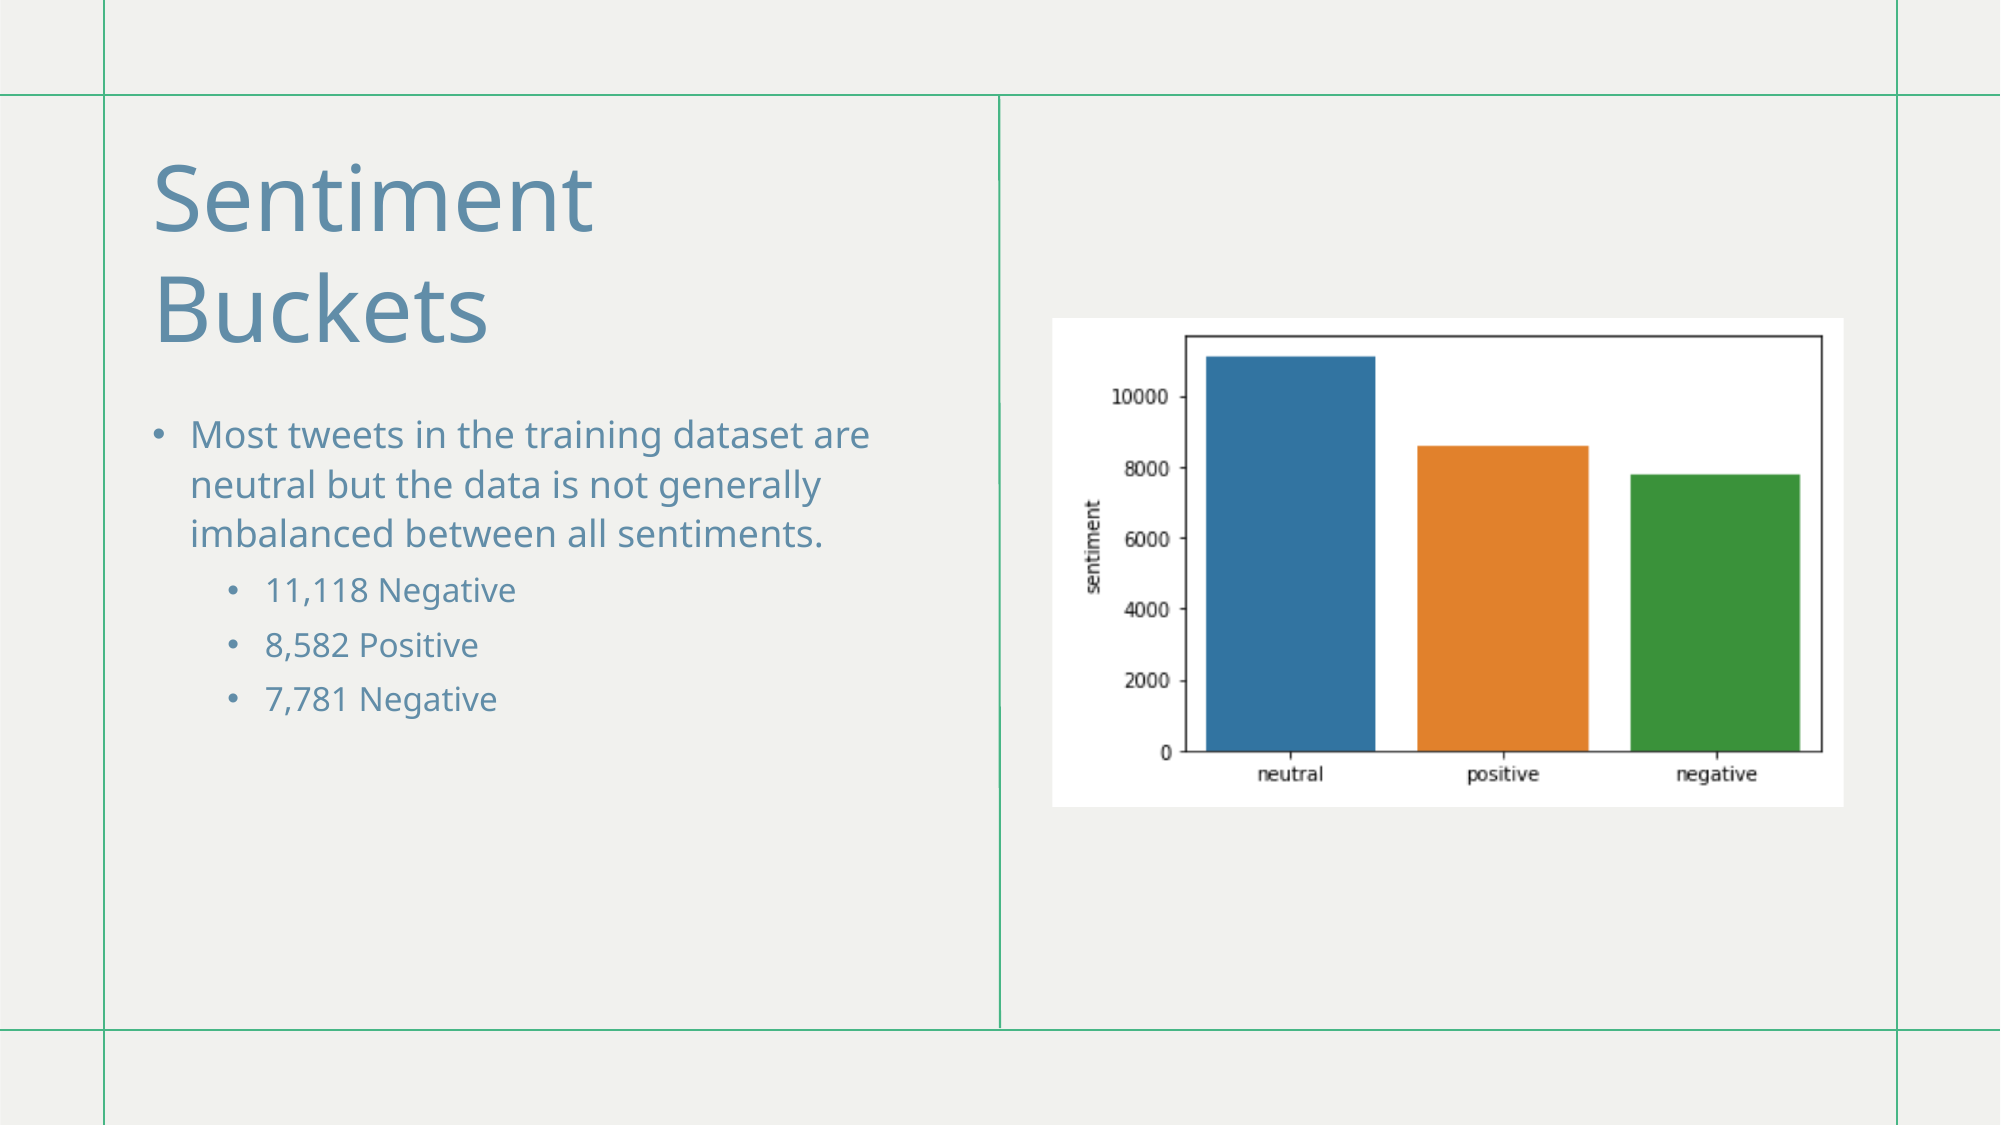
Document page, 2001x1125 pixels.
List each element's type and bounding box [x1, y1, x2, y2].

text_box [0, 0, 2000, 1125]
picture [1052, 318, 1844, 807]
